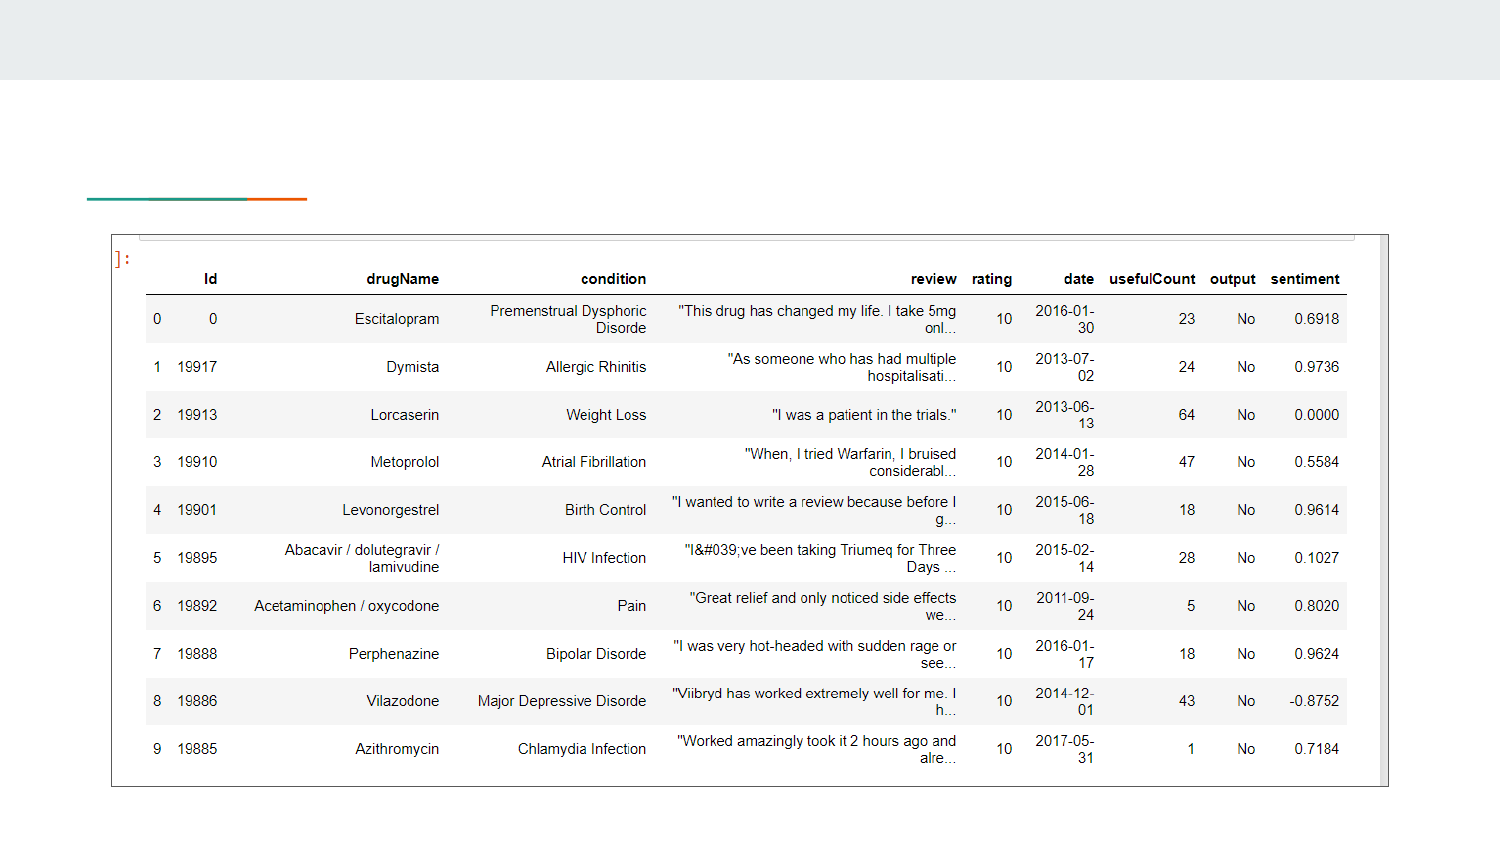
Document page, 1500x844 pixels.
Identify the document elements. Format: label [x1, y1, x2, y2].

picture [111, 233, 1389, 787]
